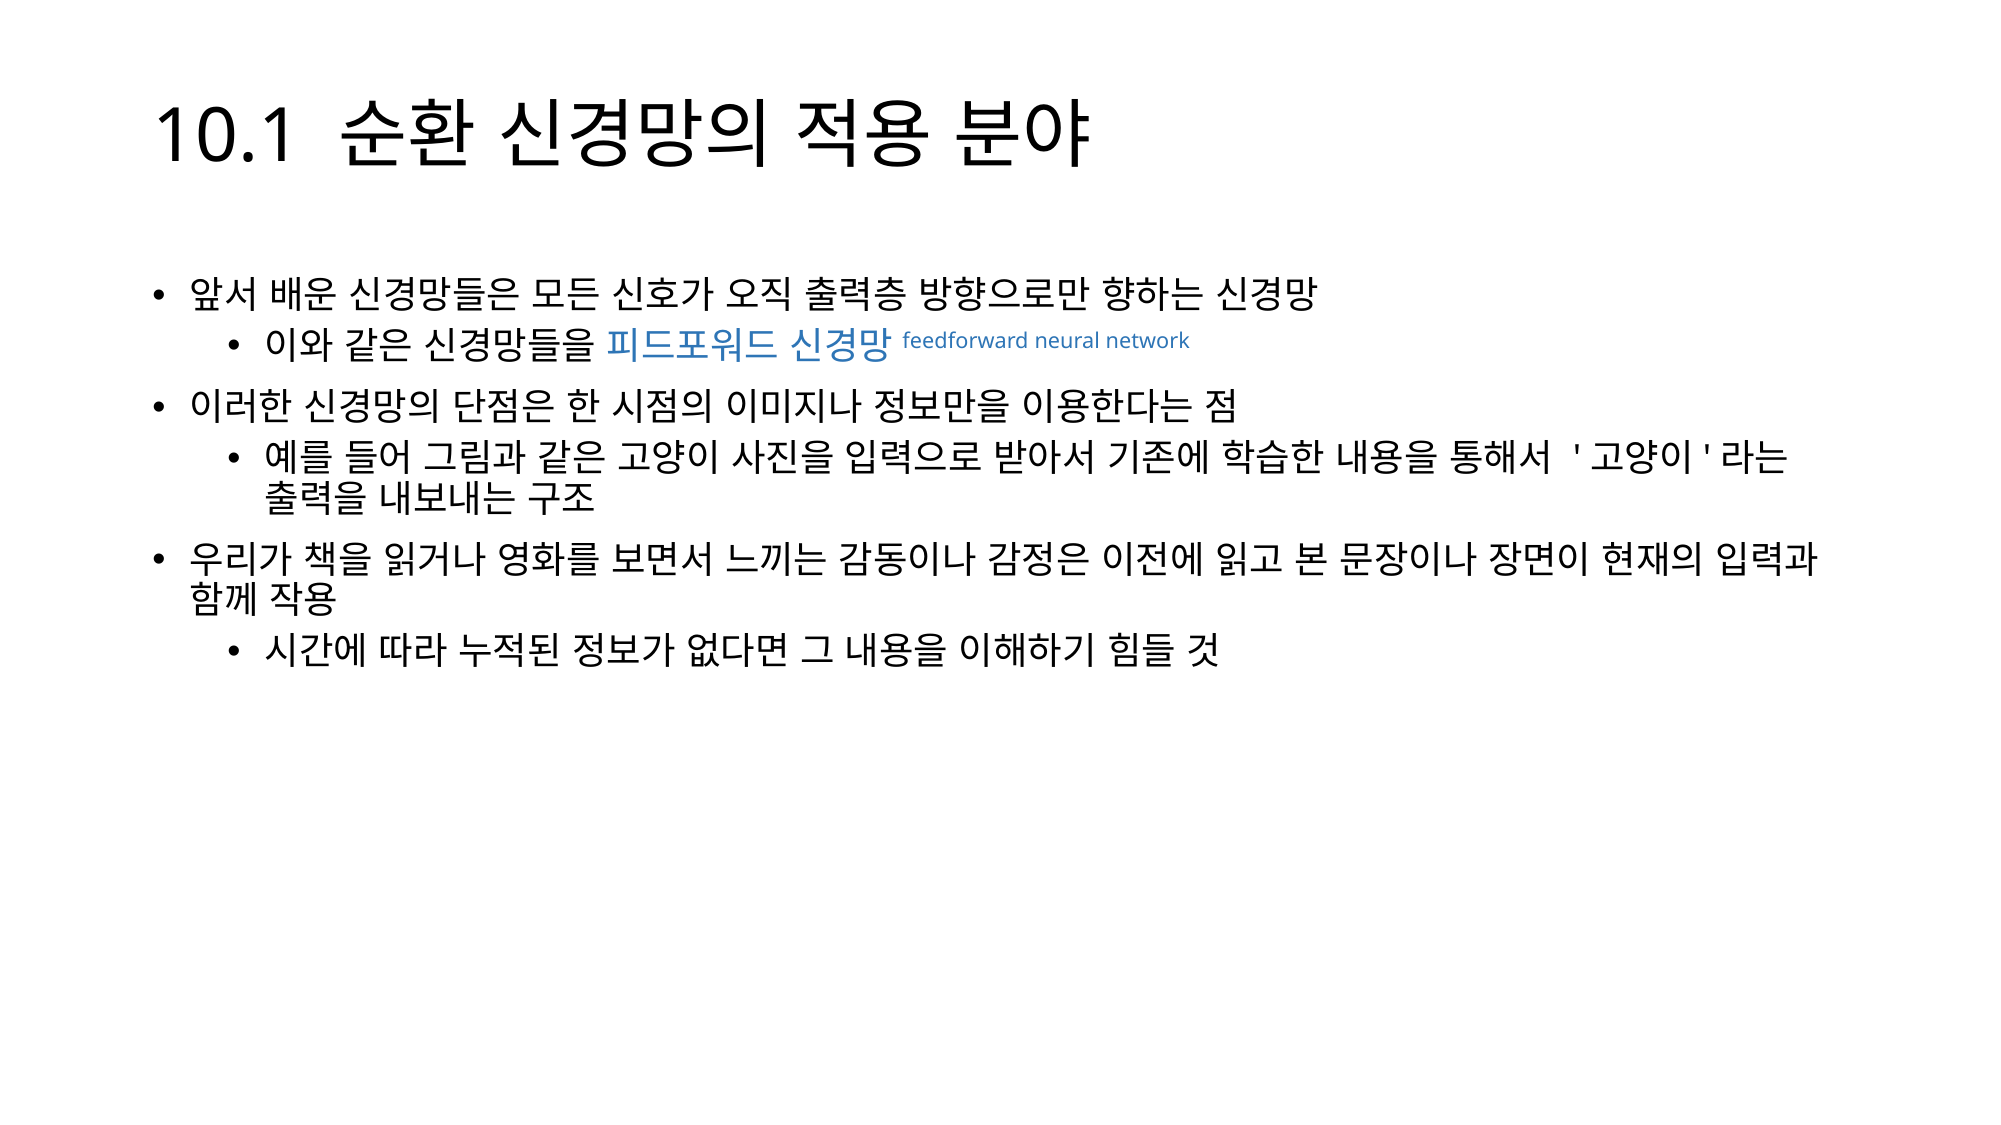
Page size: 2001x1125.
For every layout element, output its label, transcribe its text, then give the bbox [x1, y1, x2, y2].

list 앞서 배운 신경망들은 모든 신호가 오직 출력층 방향으로만 향하는 신경망 이와 같은 신경망들을 피드포워드 신경망feedforward neural network 이러한 신경망의 단점은 한 시점의 이미지나 정보만을 이용한다는 점 예를 들어 그림과 같은 고양이 사진을 입력으로 받아서 기존에 학습한 내용을 통해서 '고양이'라는 출력을 내보내는 구조 우리가 책을 읽거나 영화를 보면서 느끼는 감동이나 감정은 이전에 읽고 본 문장이나 장면이 현재의 입력과 함께 작용 시간에 따라 누적된 정보가 없다면 그 내용을 이해하기 힘들 것 [137, 268, 1863, 968]
title 10.1 순환 신경망의 적용 분야 [137, 59, 1863, 215]
